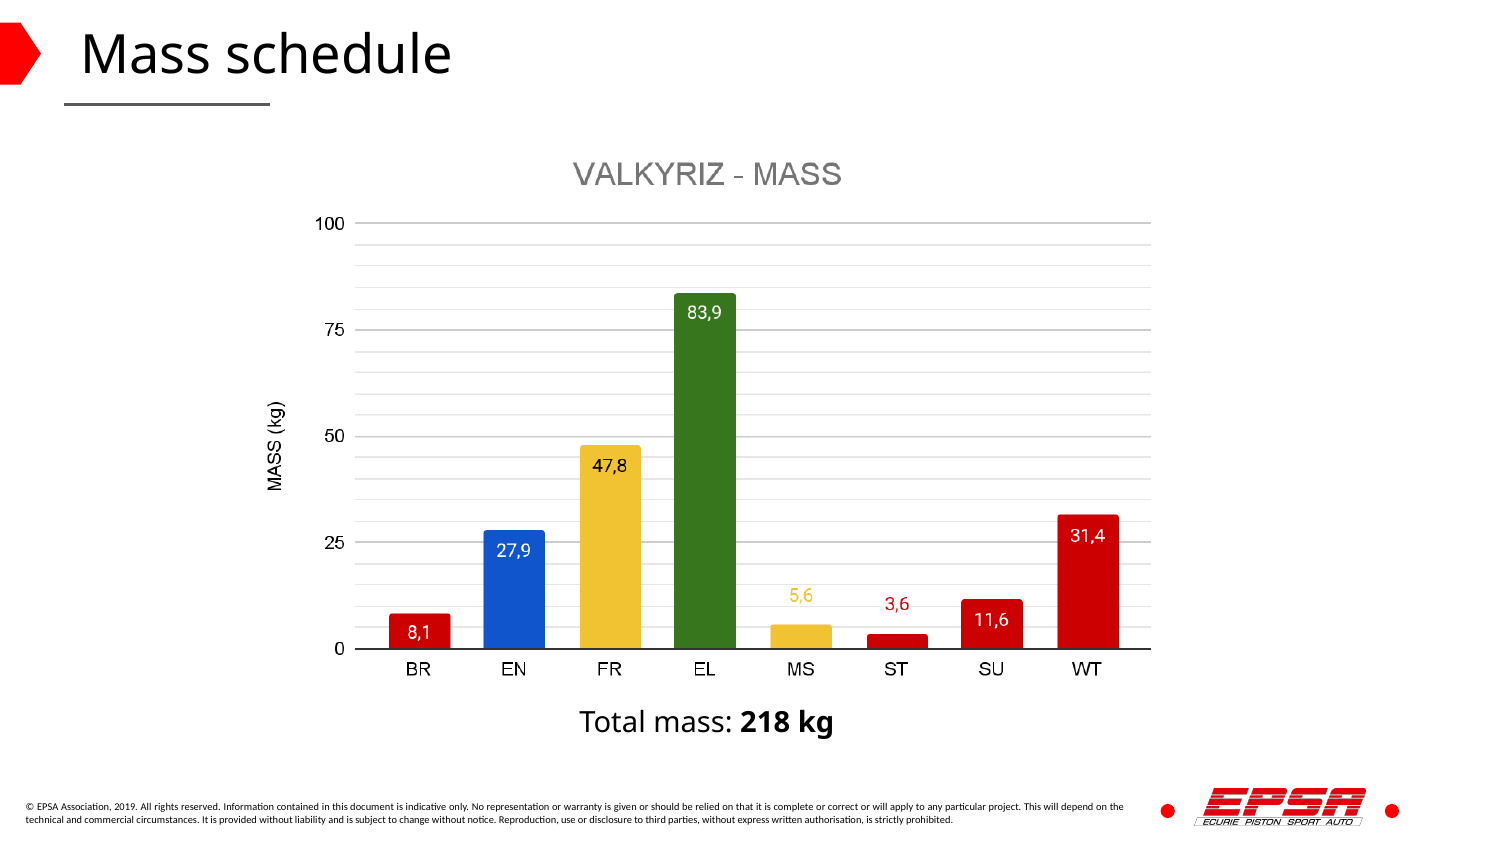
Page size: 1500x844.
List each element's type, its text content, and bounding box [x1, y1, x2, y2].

picture [1194, 788, 1366, 826]
text_box Total mass: 218 kg [539, 719, 875, 746]
title Mass schedule [72, 21, 1442, 90]
picture [234, 125, 1180, 710]
